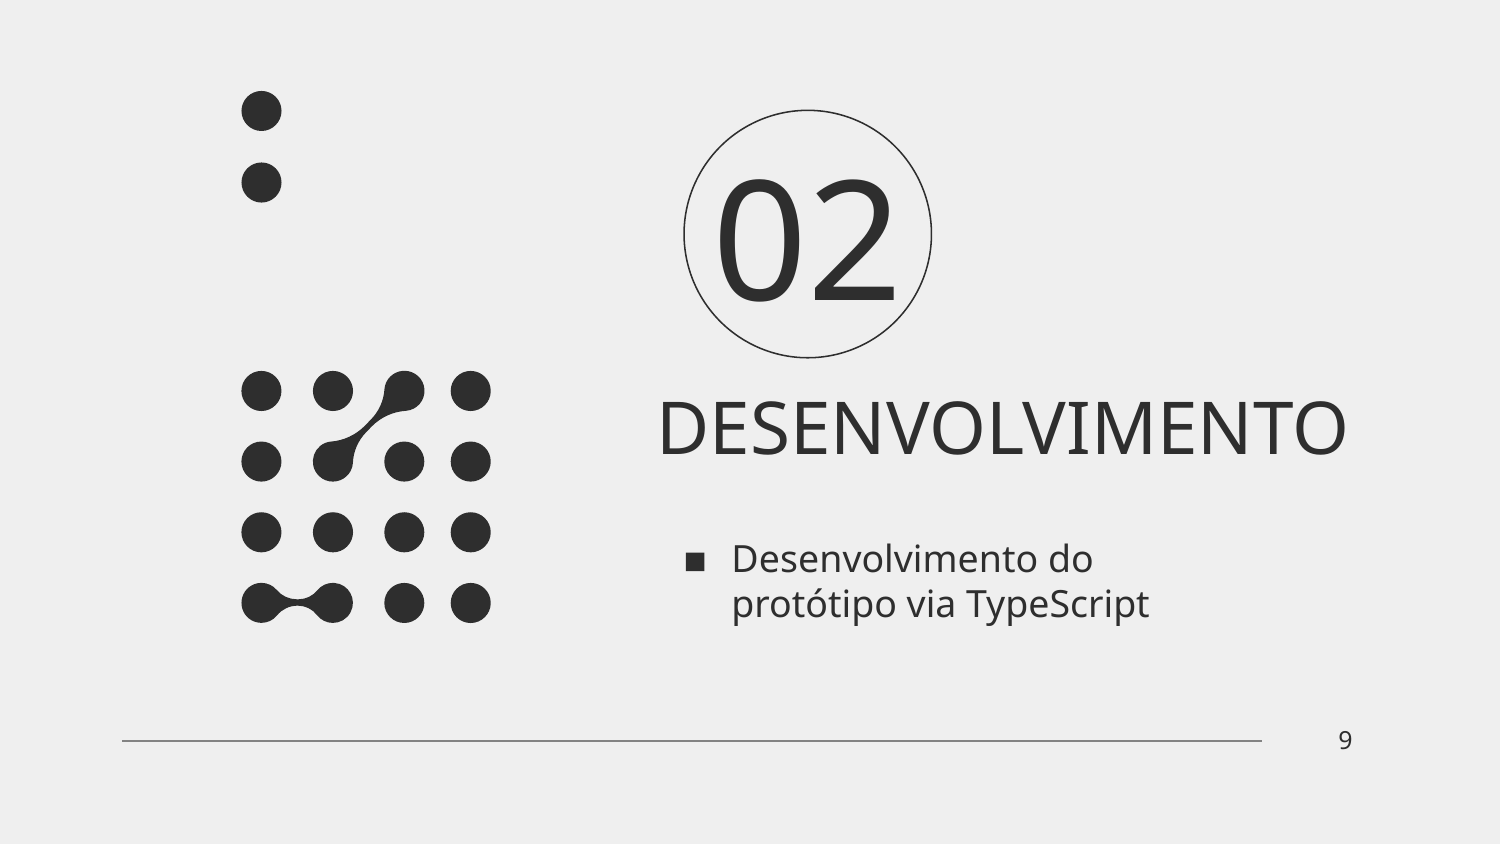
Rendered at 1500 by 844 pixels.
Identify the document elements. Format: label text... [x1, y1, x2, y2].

text_box [241, 370, 282, 412]
text_box [241, 90, 282, 131]
text_box [241, 162, 282, 203]
text_box [384, 441, 425, 482]
text_box [312, 370, 425, 482]
text_box [716, 110, 900, 151]
text_box [241, 441, 282, 482]
text_box [384, 512, 425, 553]
text_box [685, 552, 705, 572]
text_box [241, 582, 353, 623]
text_box [450, 370, 491, 412]
title 02 [671, 151, 944, 317]
text_box [312, 370, 354, 412]
slide_number 9 [1312, 725, 1379, 758]
text_box [312, 512, 354, 553]
text_box [241, 512, 282, 553]
title DESENVOLVIMENTO [641, 353, 1458, 497]
text_box [450, 512, 491, 553]
subtitle Desenvolvimento do protótipo via TypeScript [716, 532, 1248, 628]
text_box [716, 317, 900, 353]
text_box [384, 582, 425, 623]
text_box [450, 441, 491, 482]
text_box [450, 582, 491, 624]
